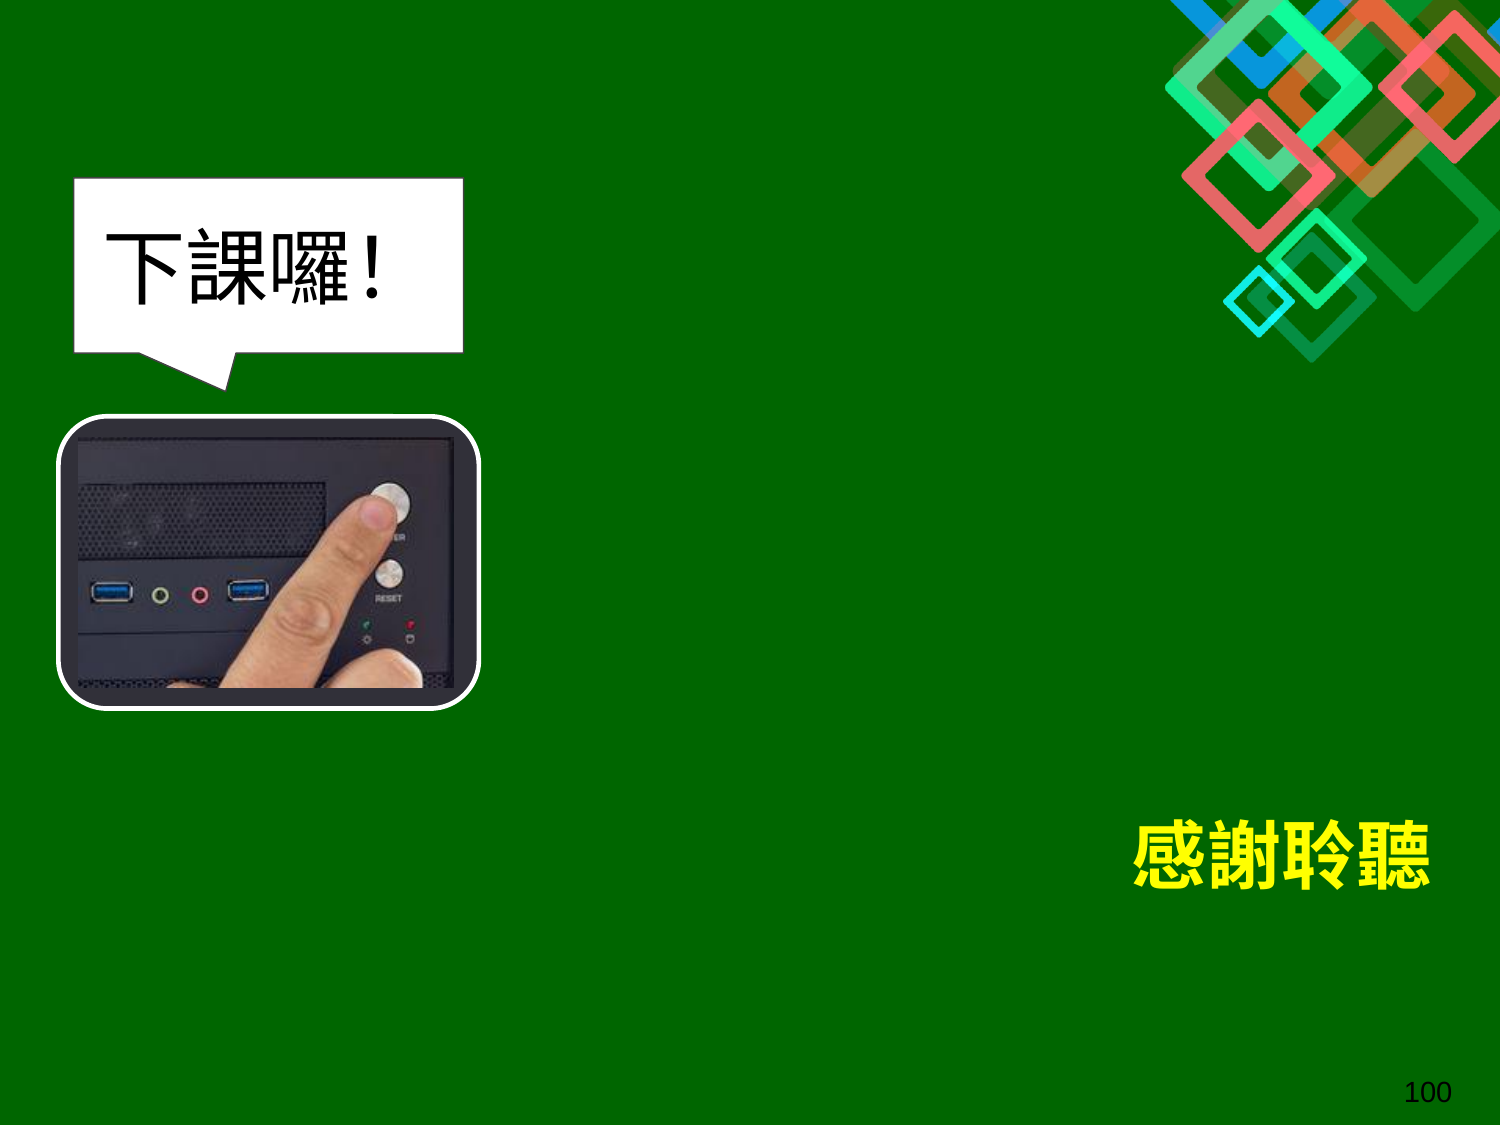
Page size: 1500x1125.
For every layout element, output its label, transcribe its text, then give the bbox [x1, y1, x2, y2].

subtitle 感謝聆聽 [400, 793, 1447, 1048]
picture [898, 0, 1500, 602]
slide_number ‹#› [1388, 1056, 1500, 1125]
picture [78, 437, 454, 688]
